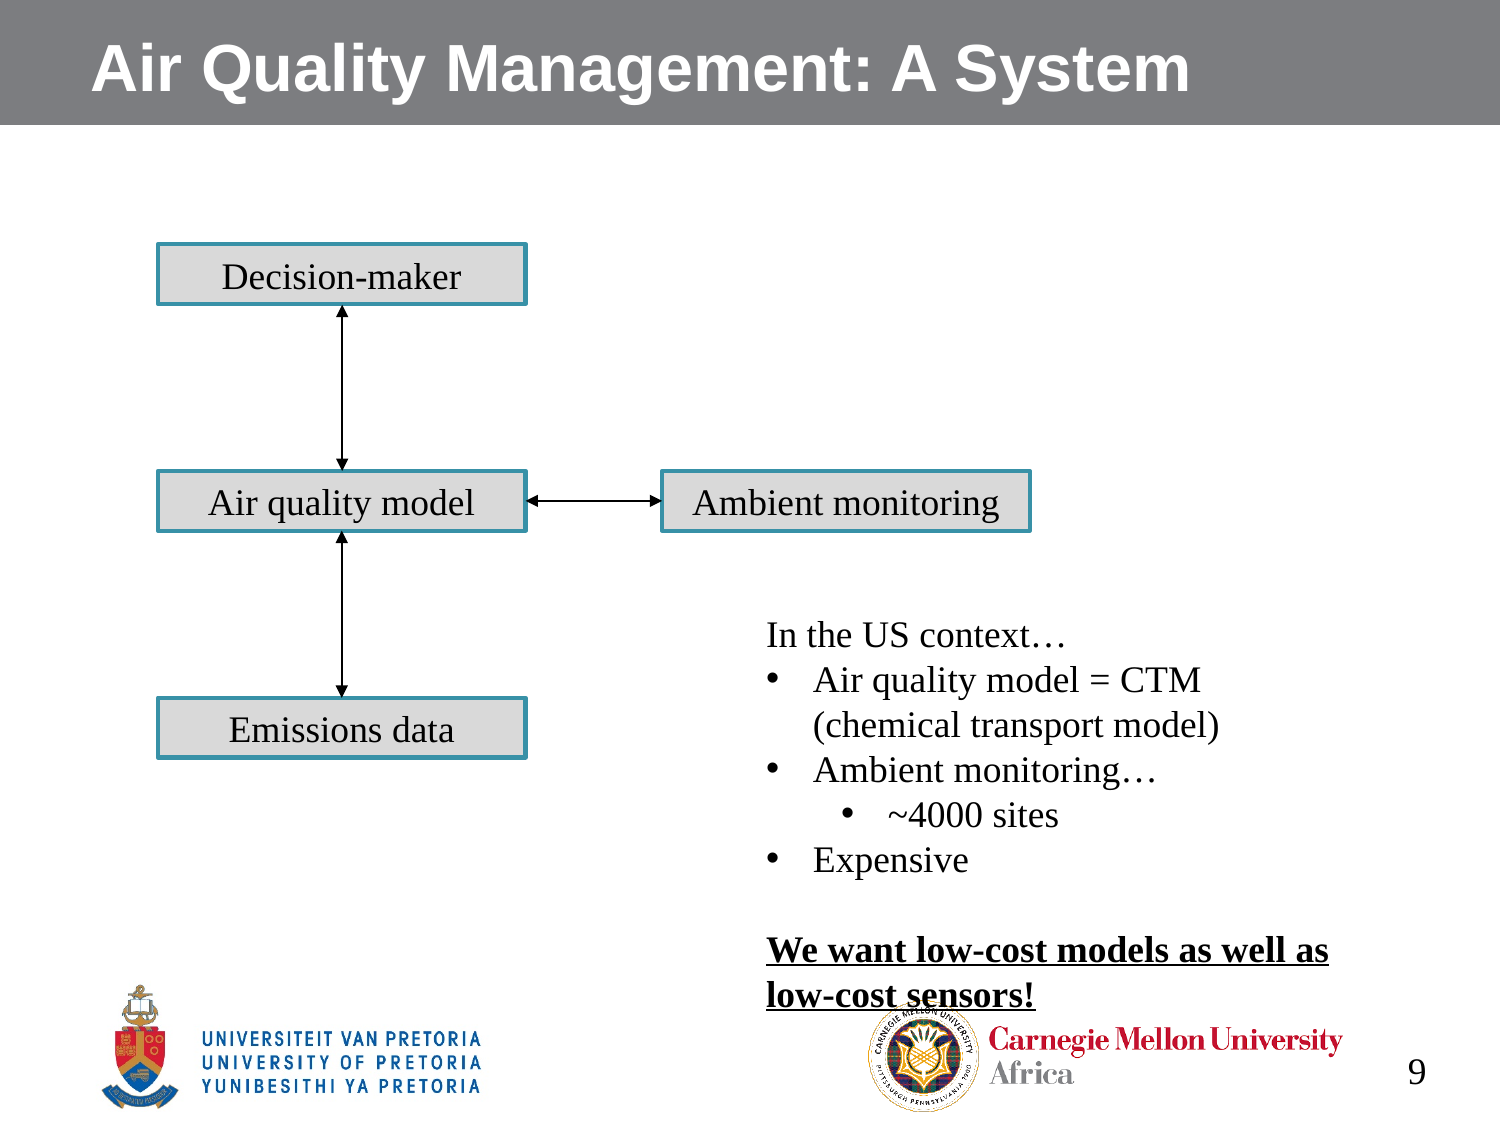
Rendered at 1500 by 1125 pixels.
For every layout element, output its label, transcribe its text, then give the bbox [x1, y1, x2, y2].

text_box Emissions data [157, 697, 526, 758]
picture [868, 1023, 979, 1112]
text_box Ambient monitoring [662, 470, 1030, 531]
picture [989, 1026, 1343, 1084]
picture [92, 980, 495, 1112]
text_box Decision-maker [157, 244, 526, 304]
title Air Quality Management: A System [75, 12, 1425, 113]
text_box In the US context… Air quality model = CTM (chemical transport model) Ambient monitoring… ~4000 sites Expensive We want low-cost models as well as low-cost sensors! [751, 602, 1368, 1023]
text_box Air quality model [157, 470, 526, 531]
